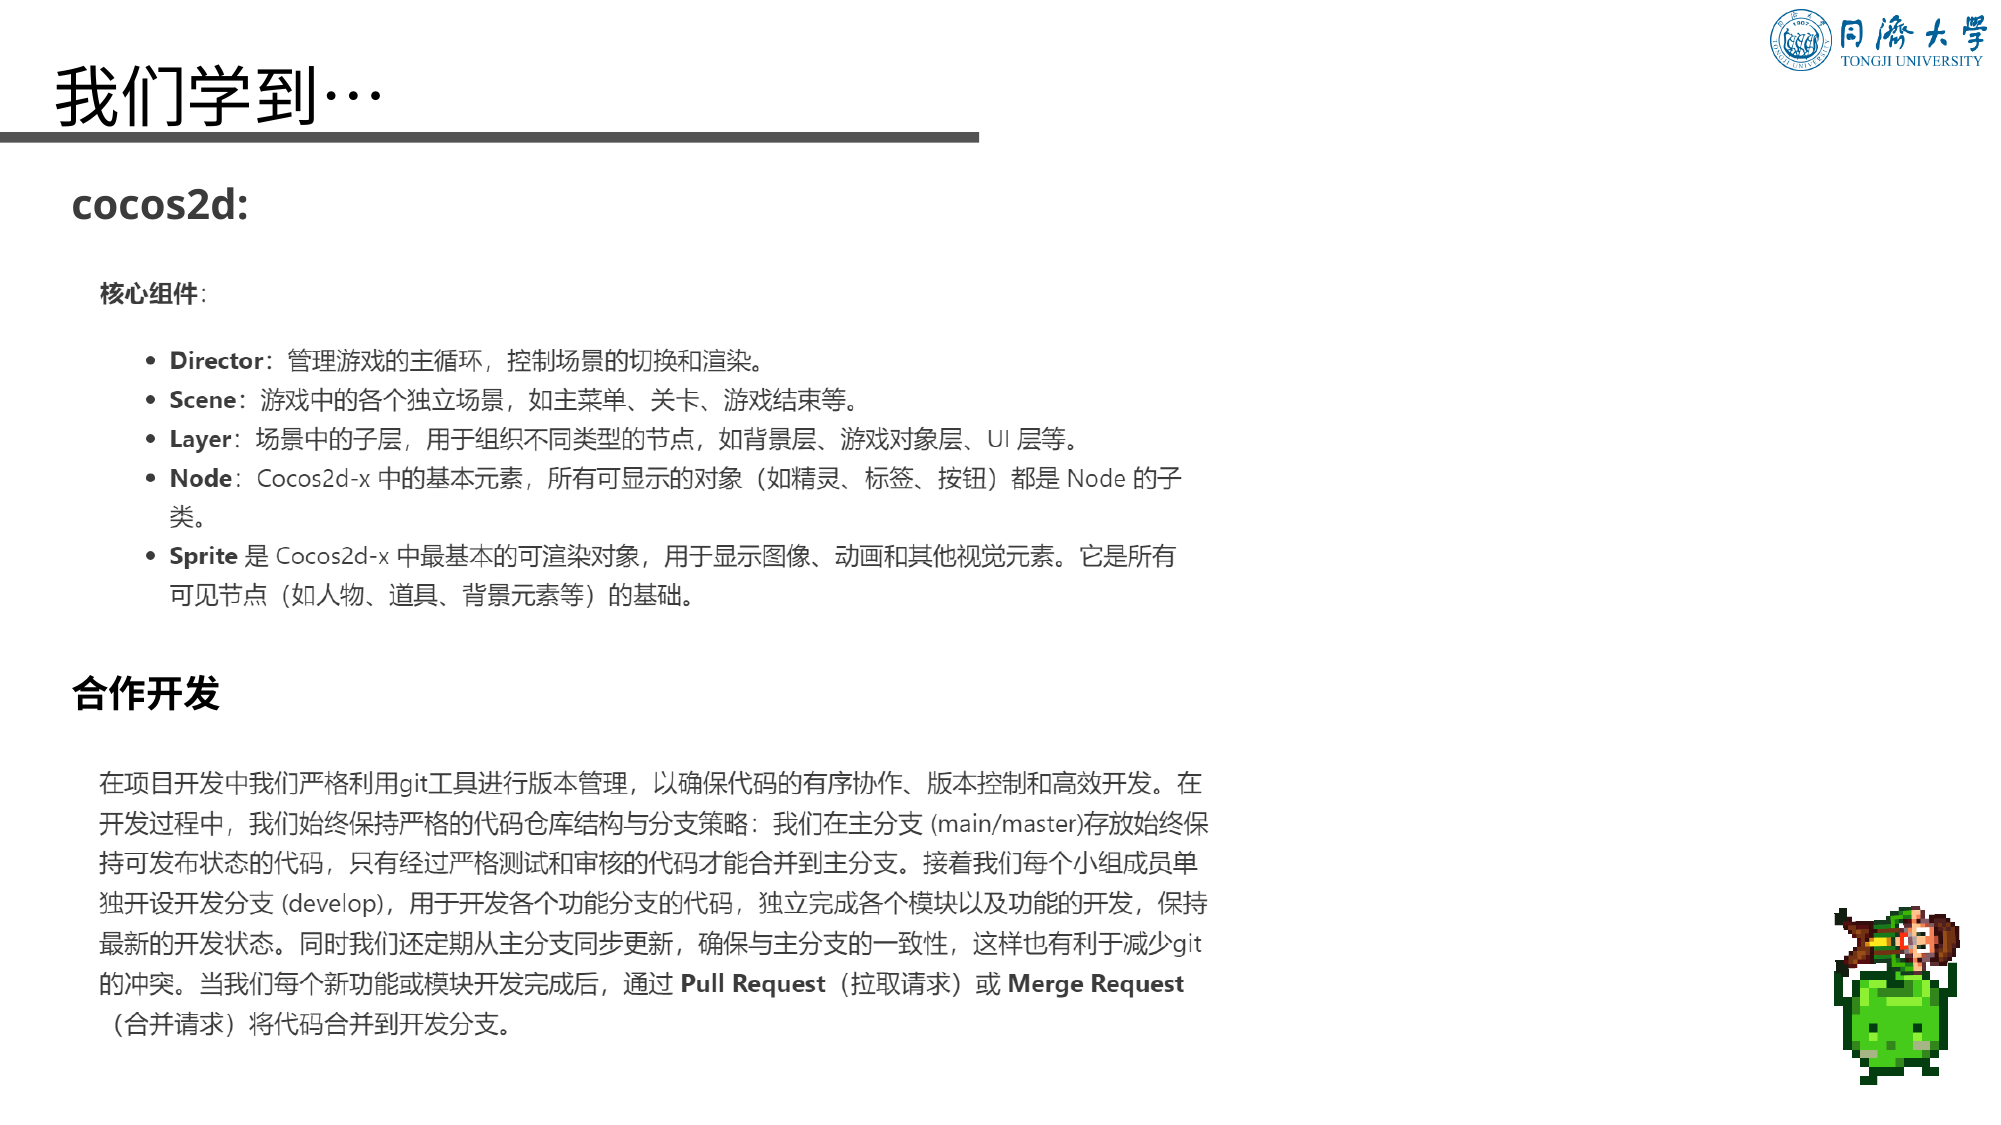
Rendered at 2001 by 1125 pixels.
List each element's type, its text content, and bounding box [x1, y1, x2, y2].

text_box 合作开发 [56, 663, 312, 723]
text_box [0, 131, 38, 144]
text_box 我们学到… [38, 0, 1764, 209]
text_box cocos2d: [56, 170, 1472, 235]
picture [90, 751, 1223, 1049]
picture [90, 263, 1197, 623]
picture [1792, 871, 2000, 1110]
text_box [1769, 9, 1988, 71]
